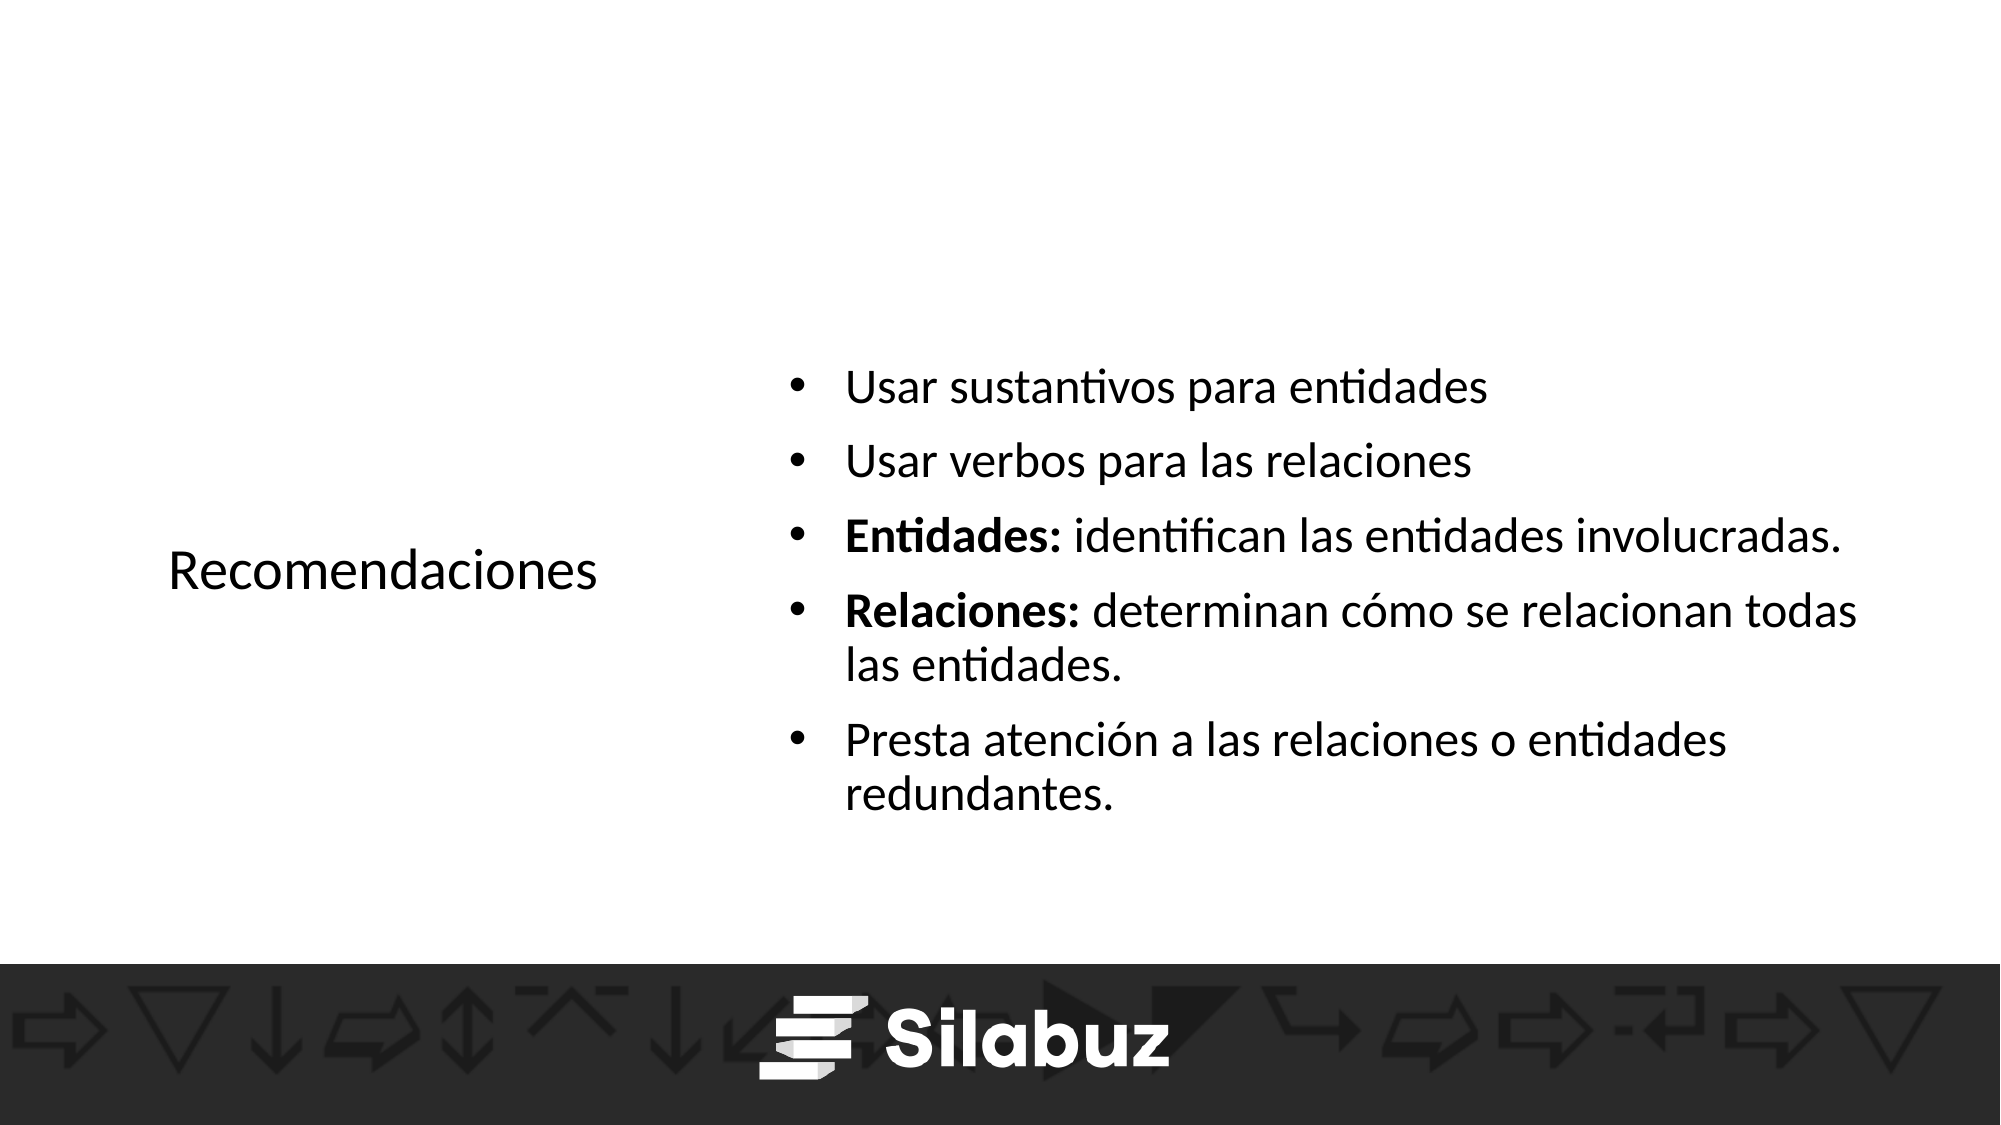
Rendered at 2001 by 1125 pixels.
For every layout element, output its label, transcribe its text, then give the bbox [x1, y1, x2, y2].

text_box Recomendaciones [152, 522, 615, 610]
picture [0, 964, 2000, 1125]
text_box Usar sustantivos para entidades Usar verbos para las relaciones Entidades: identifican las entidades involucradas. Relaciones: determinan cómo se relacionan todas las entidades. Presta atención a las relaciones o entidades redundantes. [773, 352, 1878, 867]
